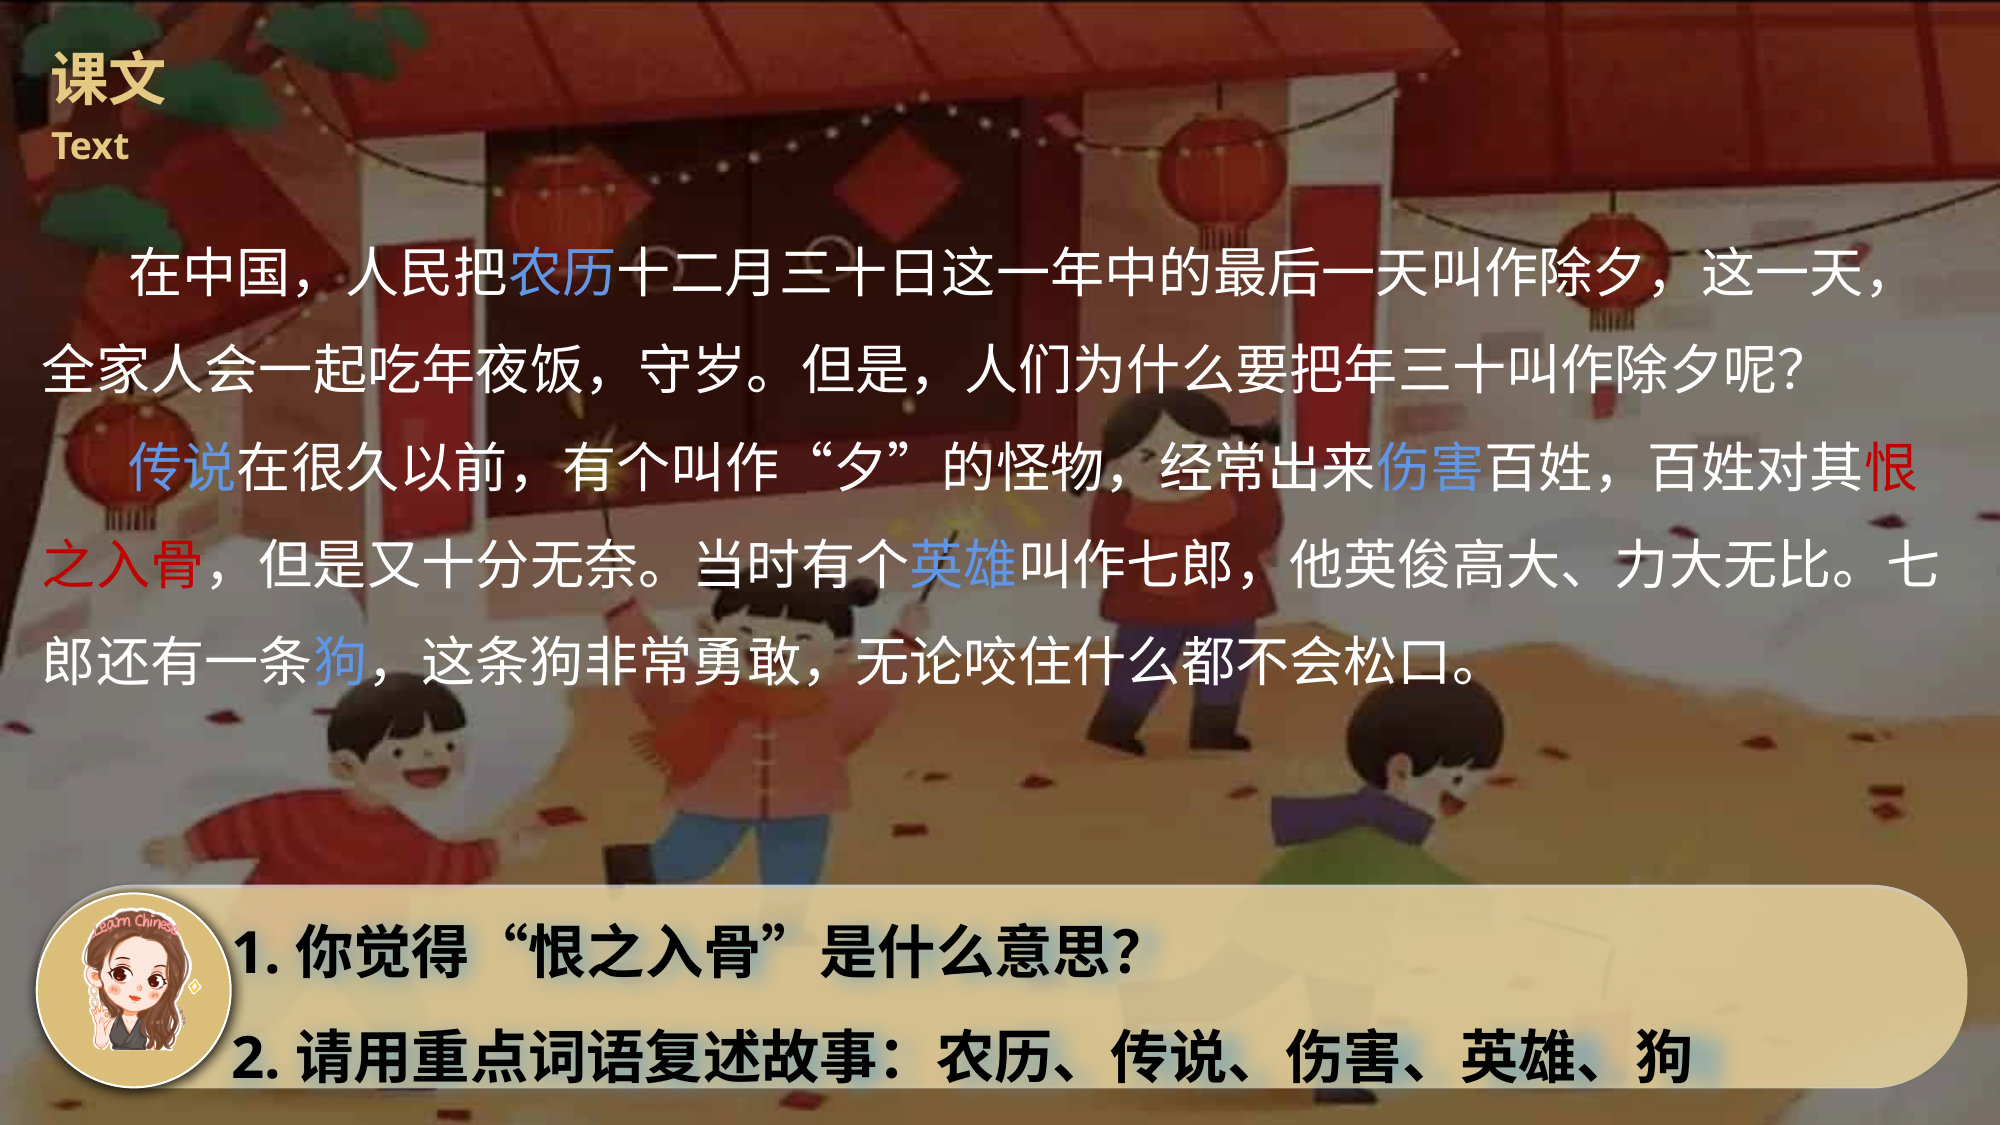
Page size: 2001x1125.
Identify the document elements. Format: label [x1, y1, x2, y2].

text_box [36, 888, 233, 1088]
picture [0, 0, 2000, 1125]
